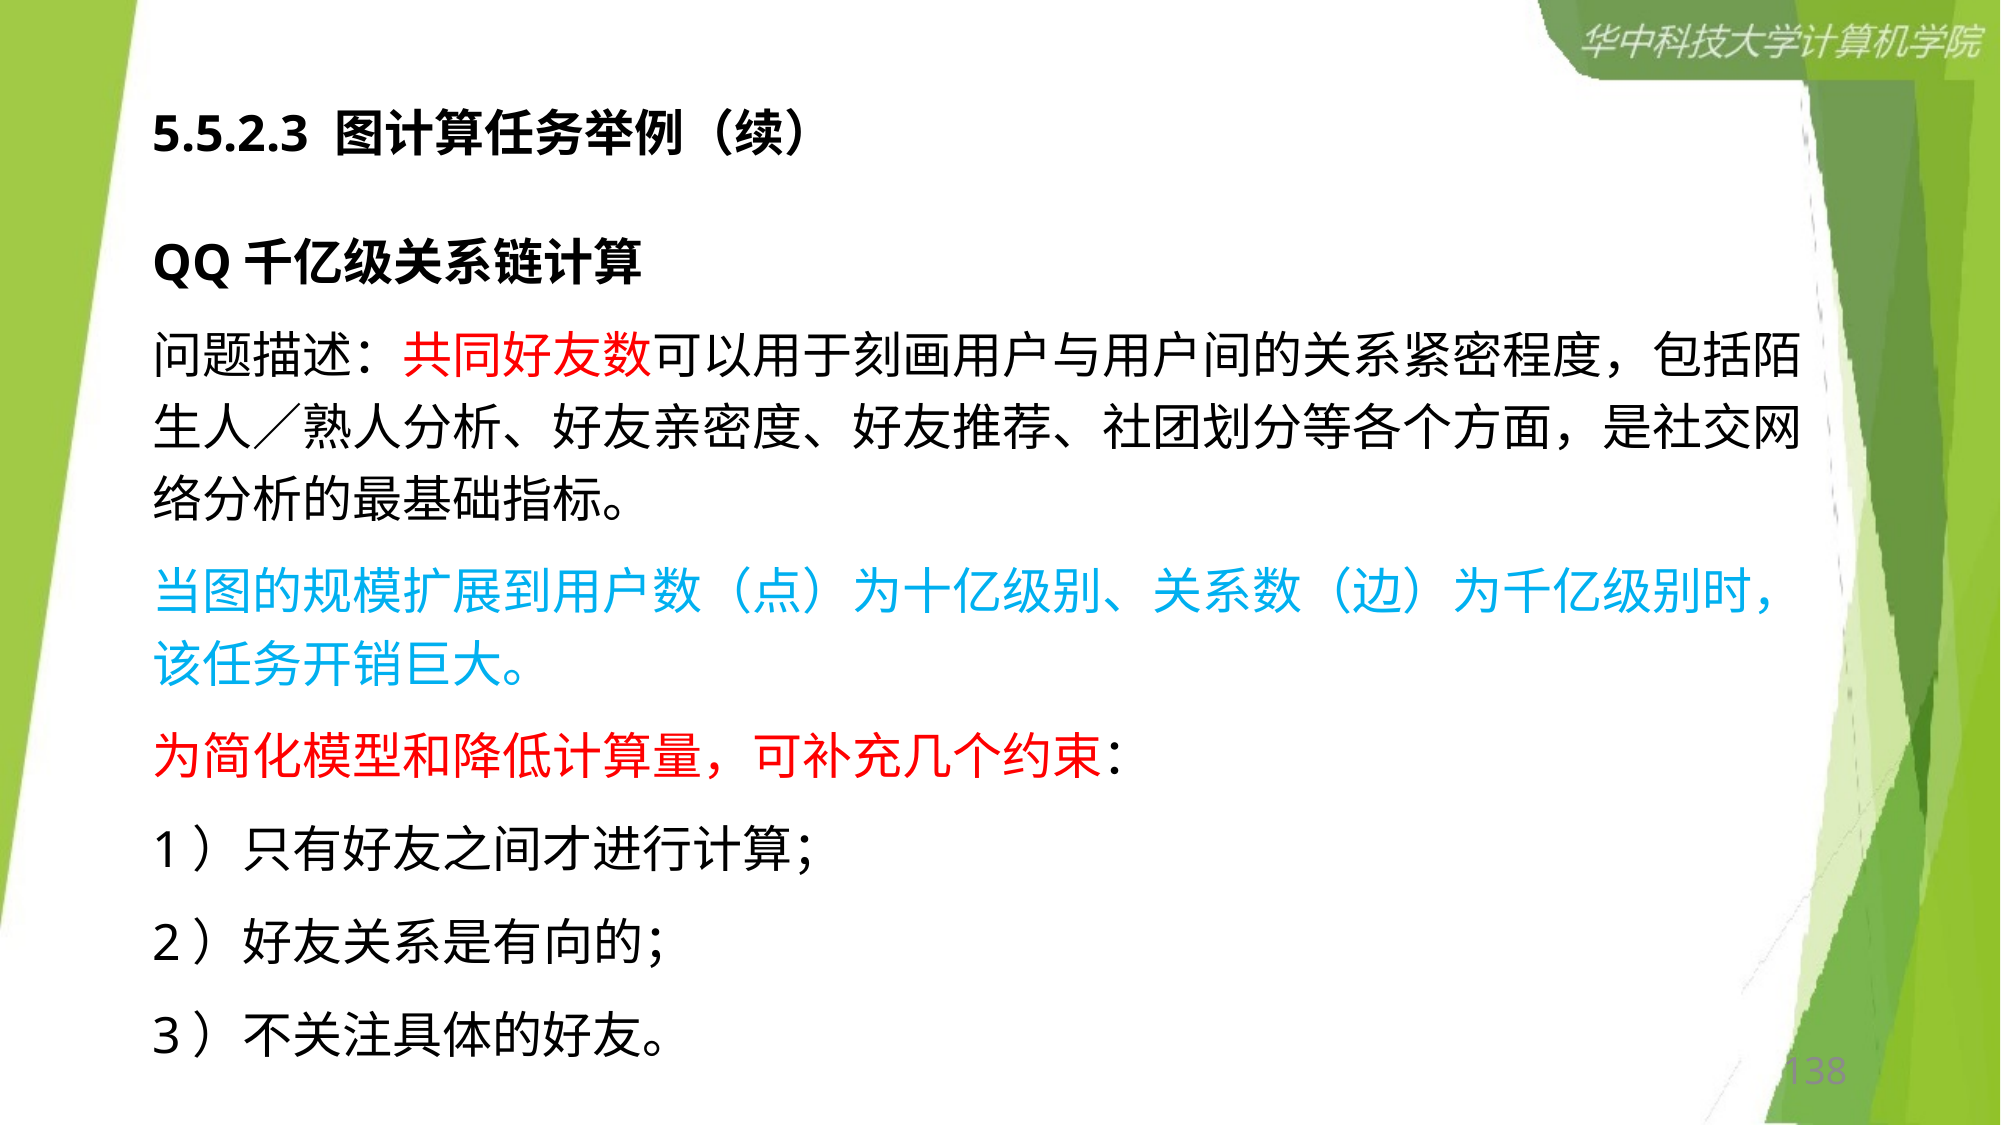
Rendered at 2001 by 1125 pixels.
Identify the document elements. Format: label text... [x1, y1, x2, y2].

list QQ千亿级关系链计算 问题描述：共同好友数可以用于刻画用户与用户间的关系紧密程度，包括陌生人／熟人分析、好友亲密度、好友推荐、社团划分等各个方面，是社交网络分析的最基础指标。 当图的规模扩展到用户数（点）为十亿级别、关系数（边）为千亿级别时，该任务开销巨大。 为简化模型和降低计算量，可补充几个约束： 1）只有好友之间才进行计算； 2）好友关系是有向的； 3）不关注具体的好友。 [137, 210, 1863, 1103]
title 5.5.2.3 图计算任务举例（续） [137, 59, 1863, 210]
picture [0, 0, 2001, 1125]
slide_number 138 [1412, 1042, 1863, 1103]
